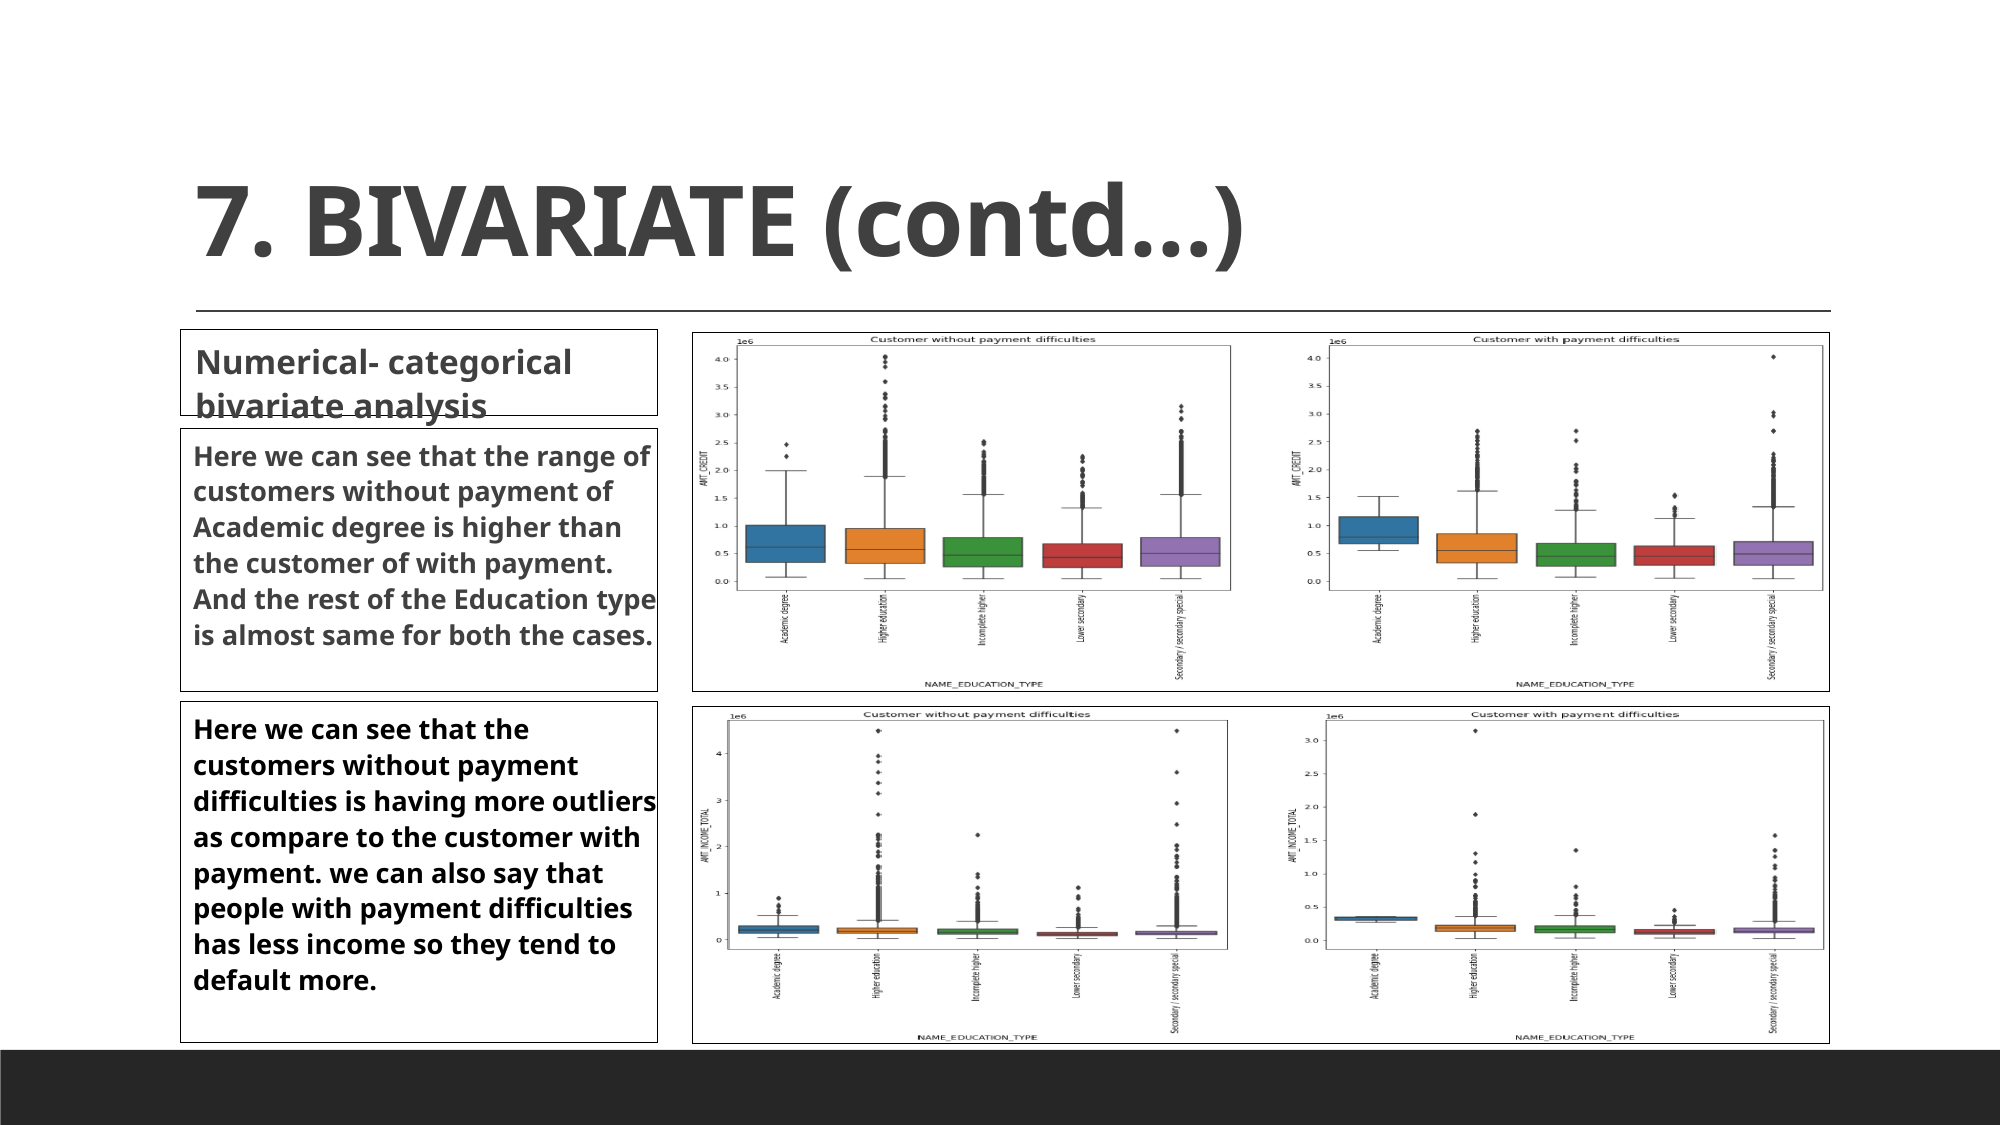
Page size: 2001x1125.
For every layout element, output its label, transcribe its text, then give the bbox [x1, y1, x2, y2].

picture [692, 705, 1831, 1044]
text_box Here we can see that the customers without payment difficulties is having more outliers as compare to the customer with payment. we can also say that people with payment difficulties has less income so they tend to default more. [180, 701, 658, 1043]
title 7. BIVARIATE (contd…) [180, 47, 1830, 285]
picture [692, 331, 1831, 692]
list Numerical- categorical bivariate analysis [180, 329, 658, 416]
text_box Here we can see that the range of customers without payment of Academic degree is higher than the customer of with payment. And the rest of the Education type is almost same for both the cases. [180, 428, 658, 692]
